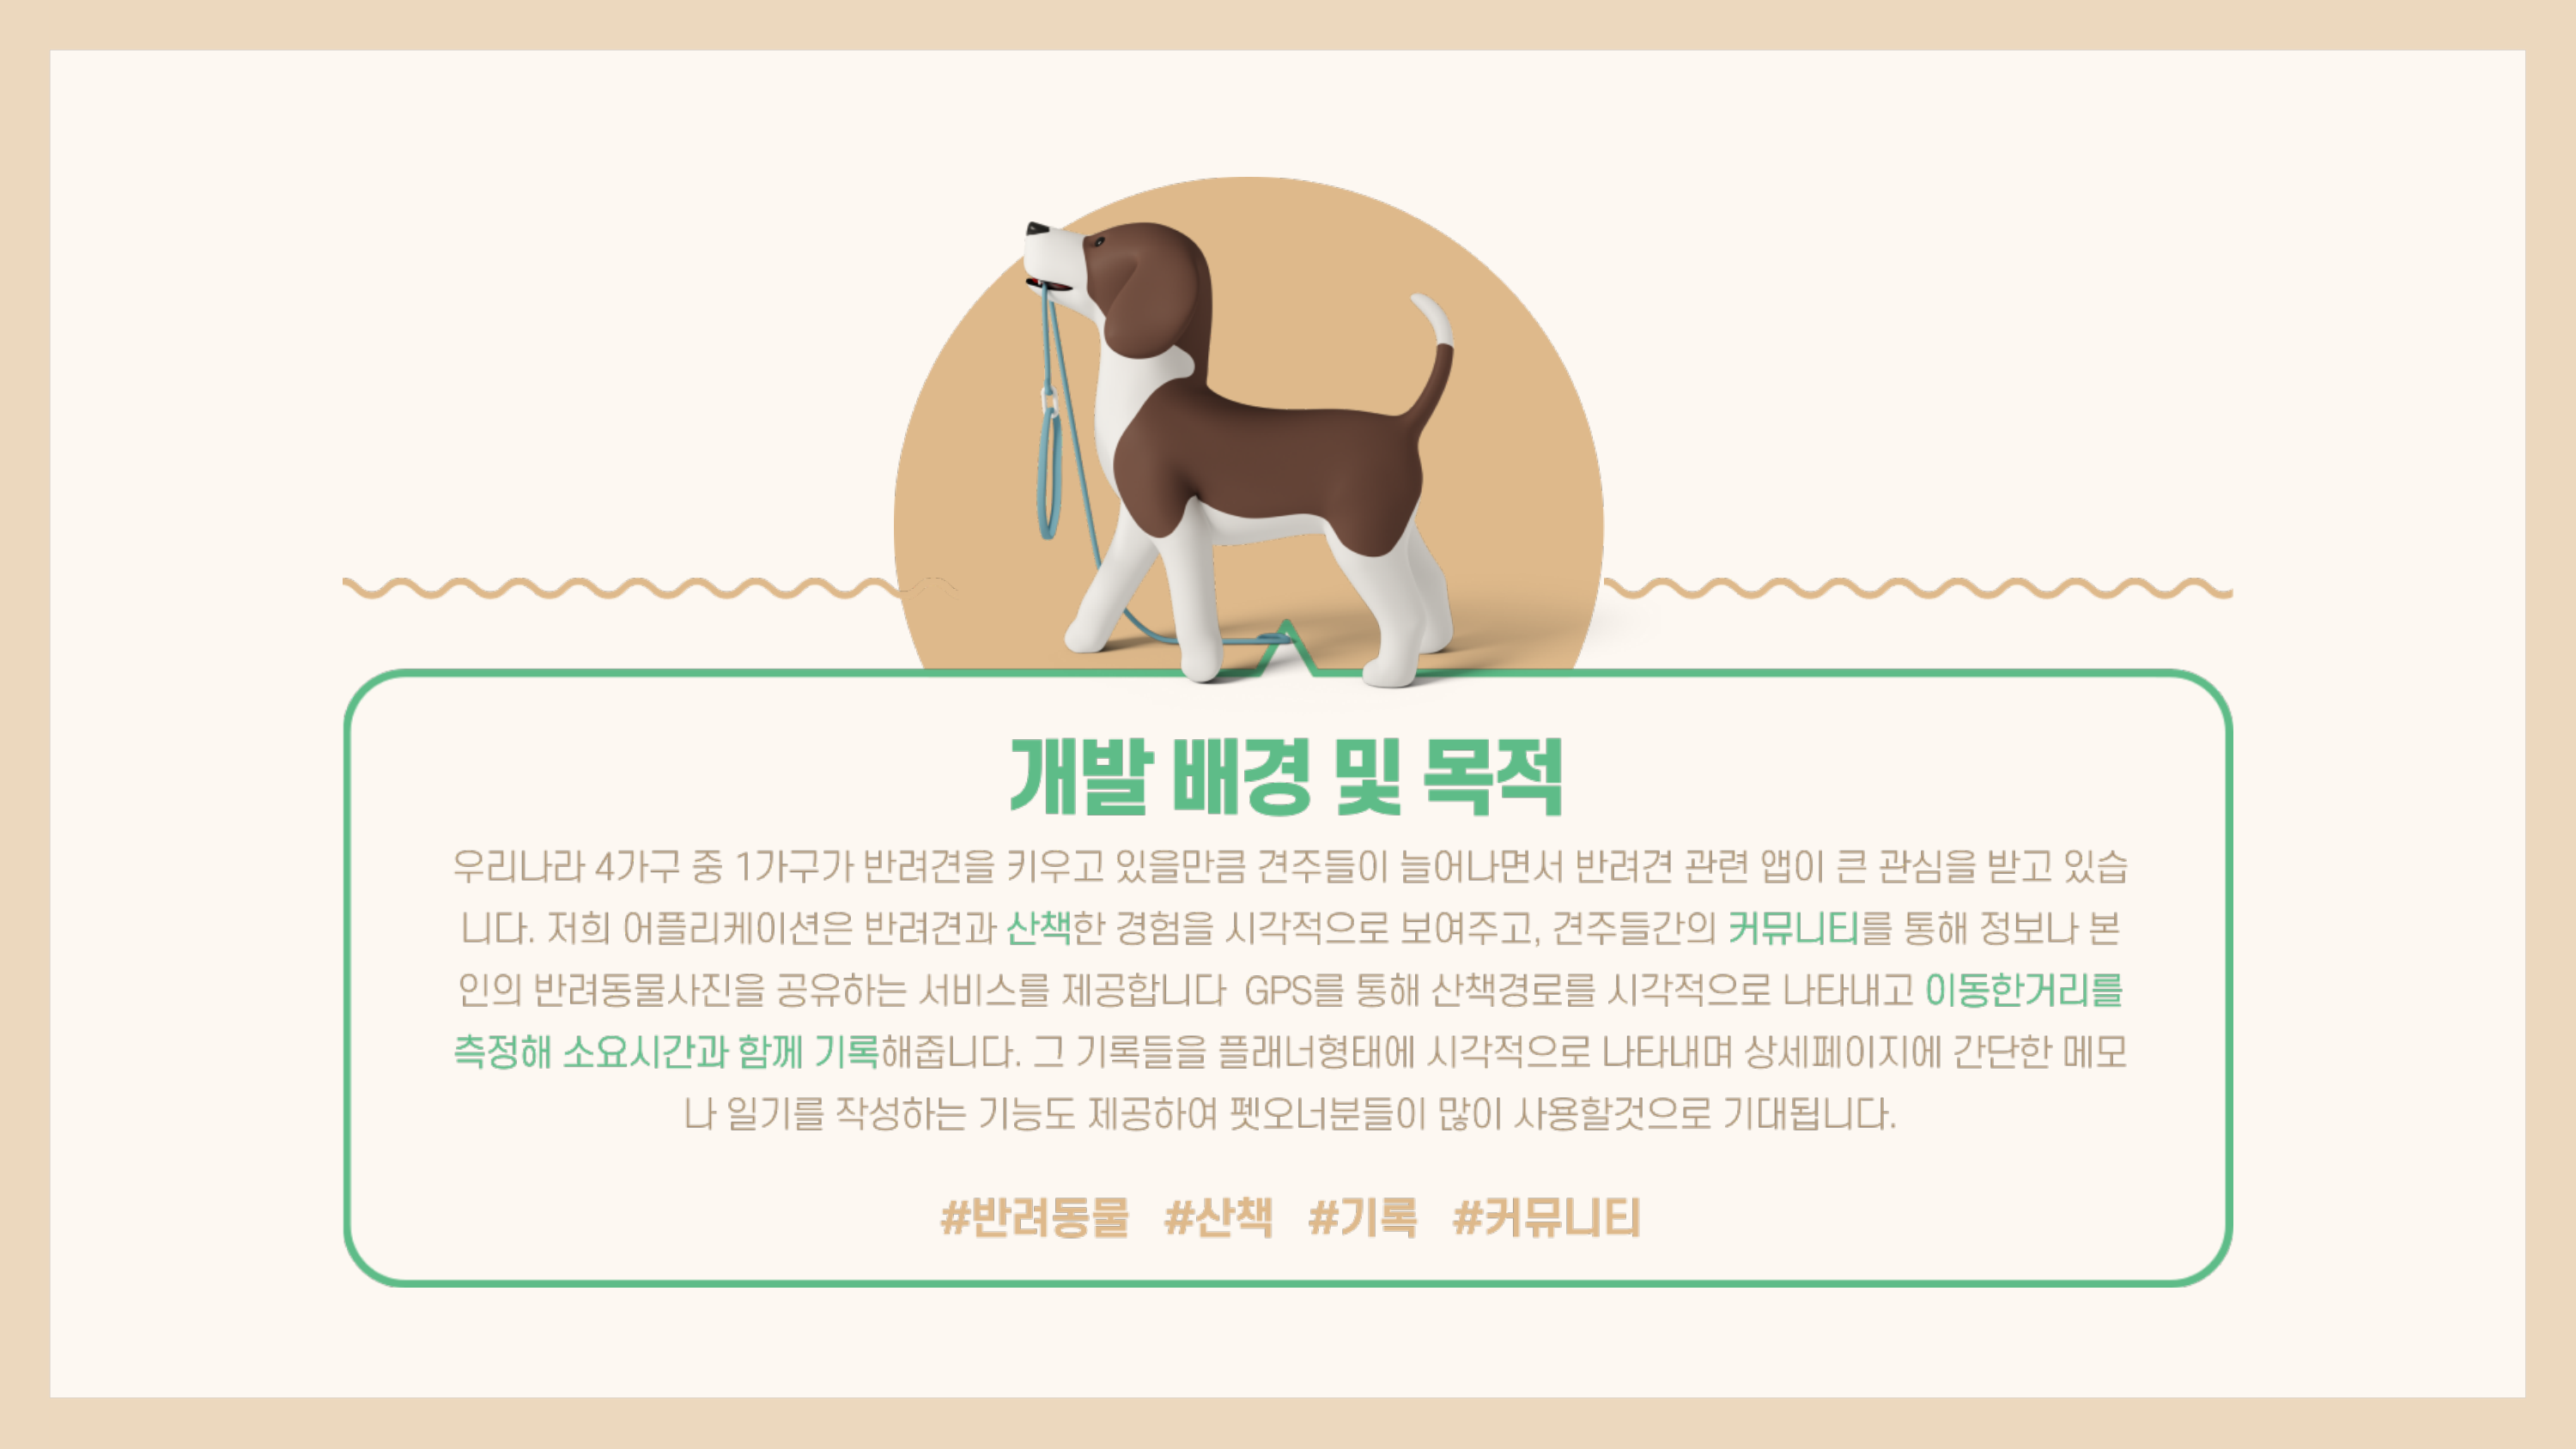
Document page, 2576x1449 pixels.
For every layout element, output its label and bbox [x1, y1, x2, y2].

text_box [343, 577, 959, 602]
picture [440, 707, 2147, 1148]
picture [904, 1181, 1662, 1270]
text_box [1024, 221, 1662, 724]
text_box [0, 0, 2576, 1449]
text_box [342, 615, 2233, 1288]
text_box [894, 177, 1605, 614]
text_box [1666, 577, 2233, 602]
